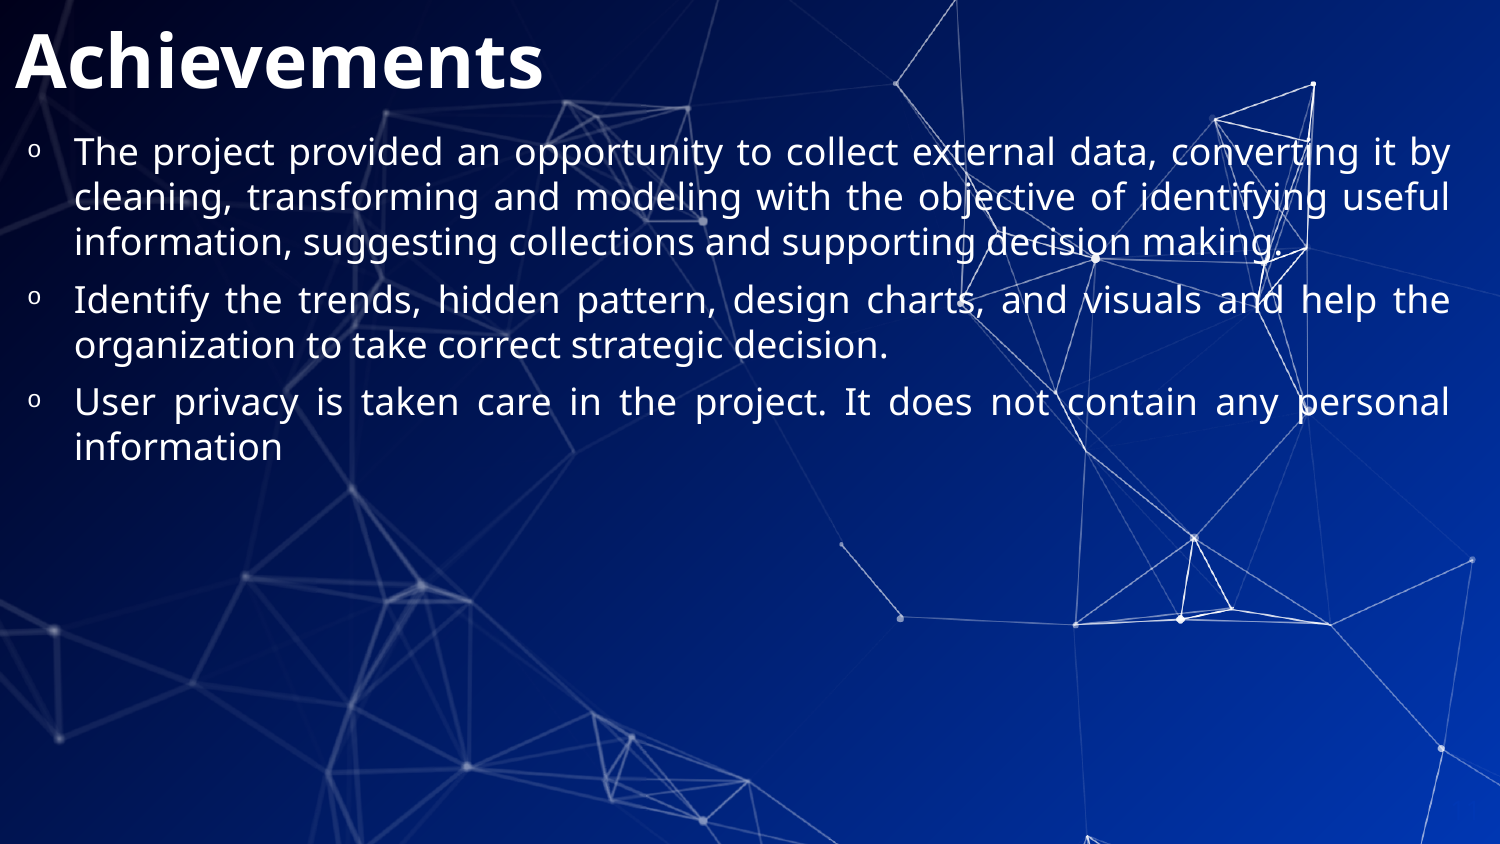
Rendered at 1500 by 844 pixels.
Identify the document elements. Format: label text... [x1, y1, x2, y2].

picture [0, 0, 1500, 844]
text_box The project provided an opportunity to collect external data, converting it by cleaning, transforming and modeling with the objective of identifying useful information, suggesting collections and supporting decision making. Identify the trends, hidden pattern, design charts, and visuals and help the organization to take correct strategic decision. User privacy is taken care in the project. It does not contain any personal information [27, 128, 1453, 646]
title Achievements [15, 10, 1004, 104]
slide_number 11 [1391, 779, 1482, 844]
